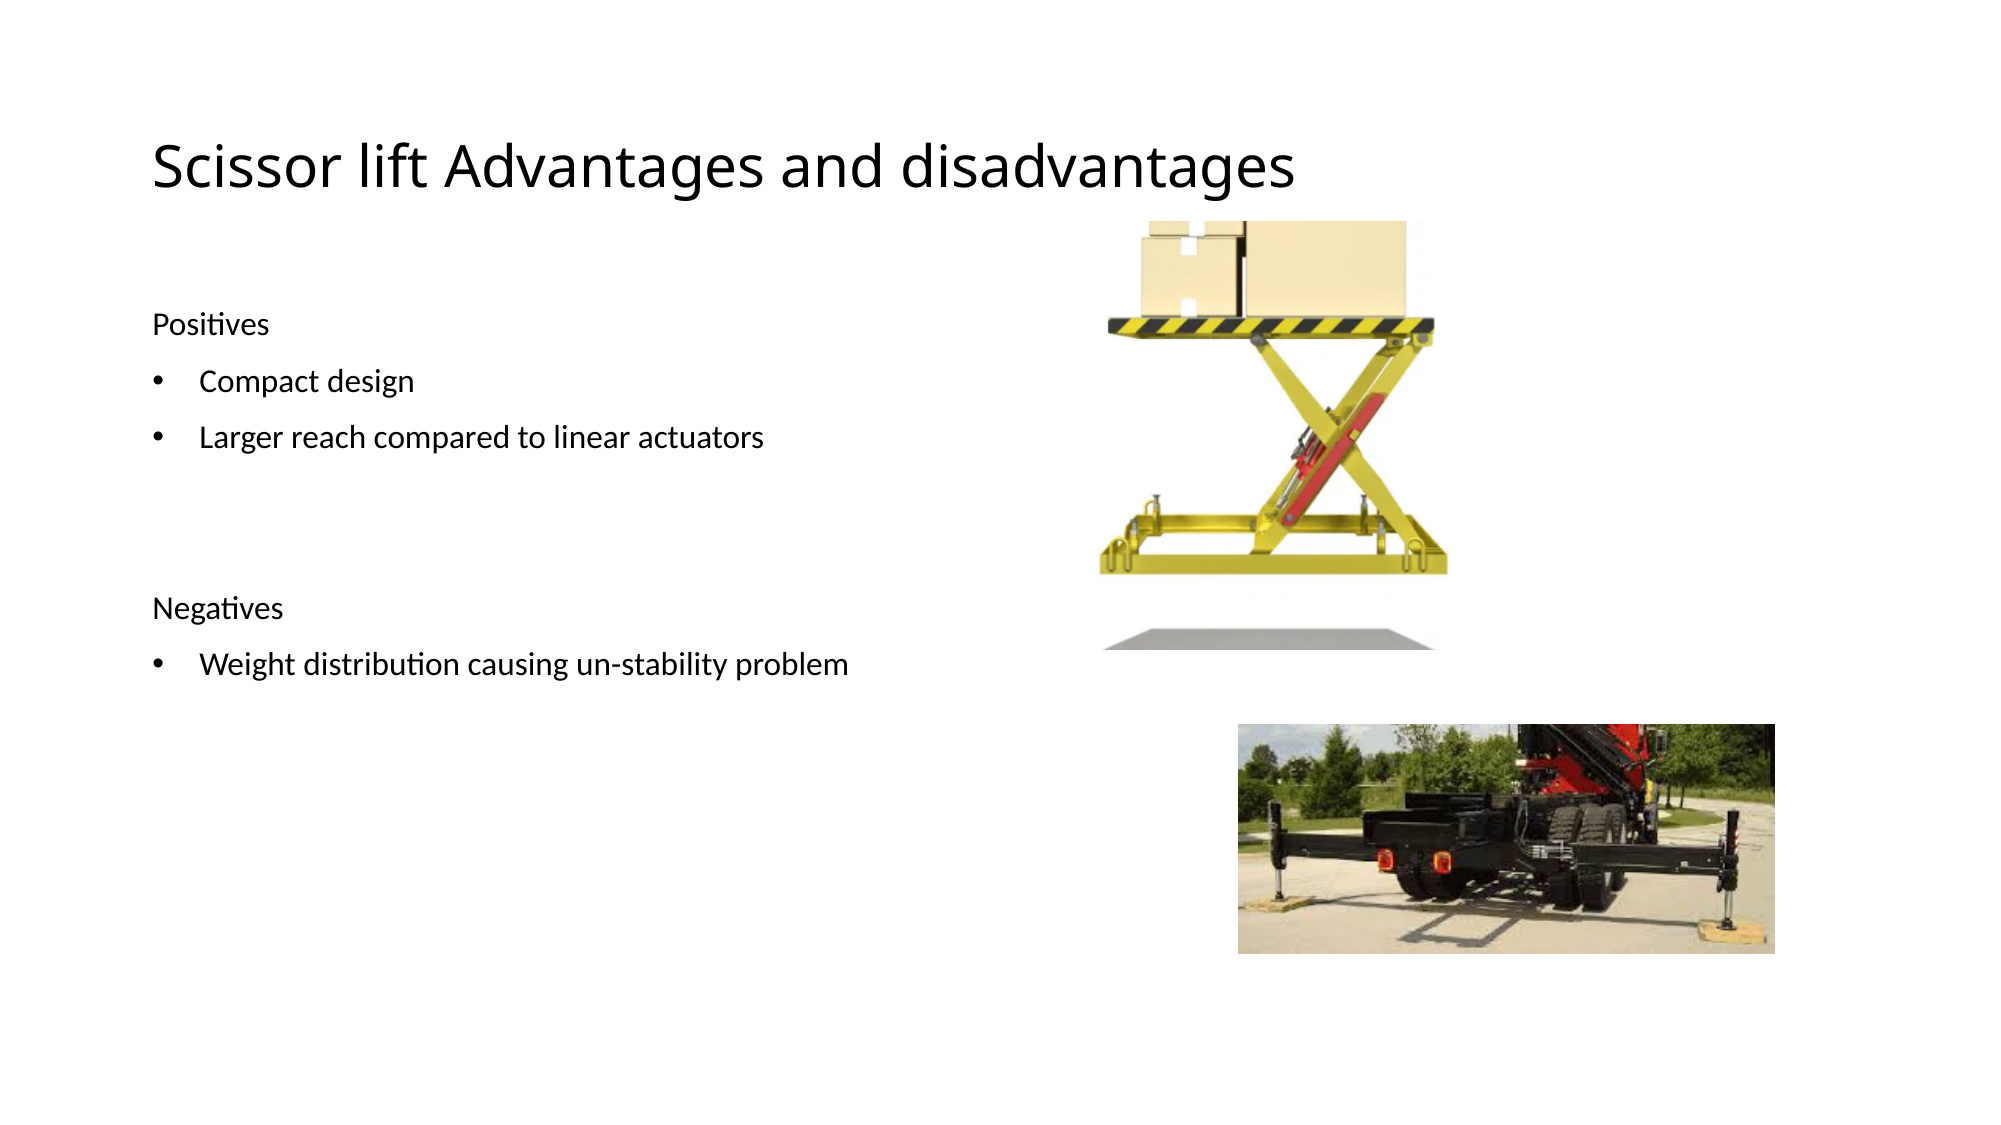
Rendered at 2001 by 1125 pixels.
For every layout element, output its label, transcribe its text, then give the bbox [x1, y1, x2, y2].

title Scissor lift Advantages and disadvantages [137, 59, 1863, 278]
picture [1238, 724, 1775, 954]
list Positives Compact design Larger reach compared to linear actuators Negatives Weight distribution causing un-stability problem [137, 299, 1863, 1014]
picture [926, 221, 1622, 650]
